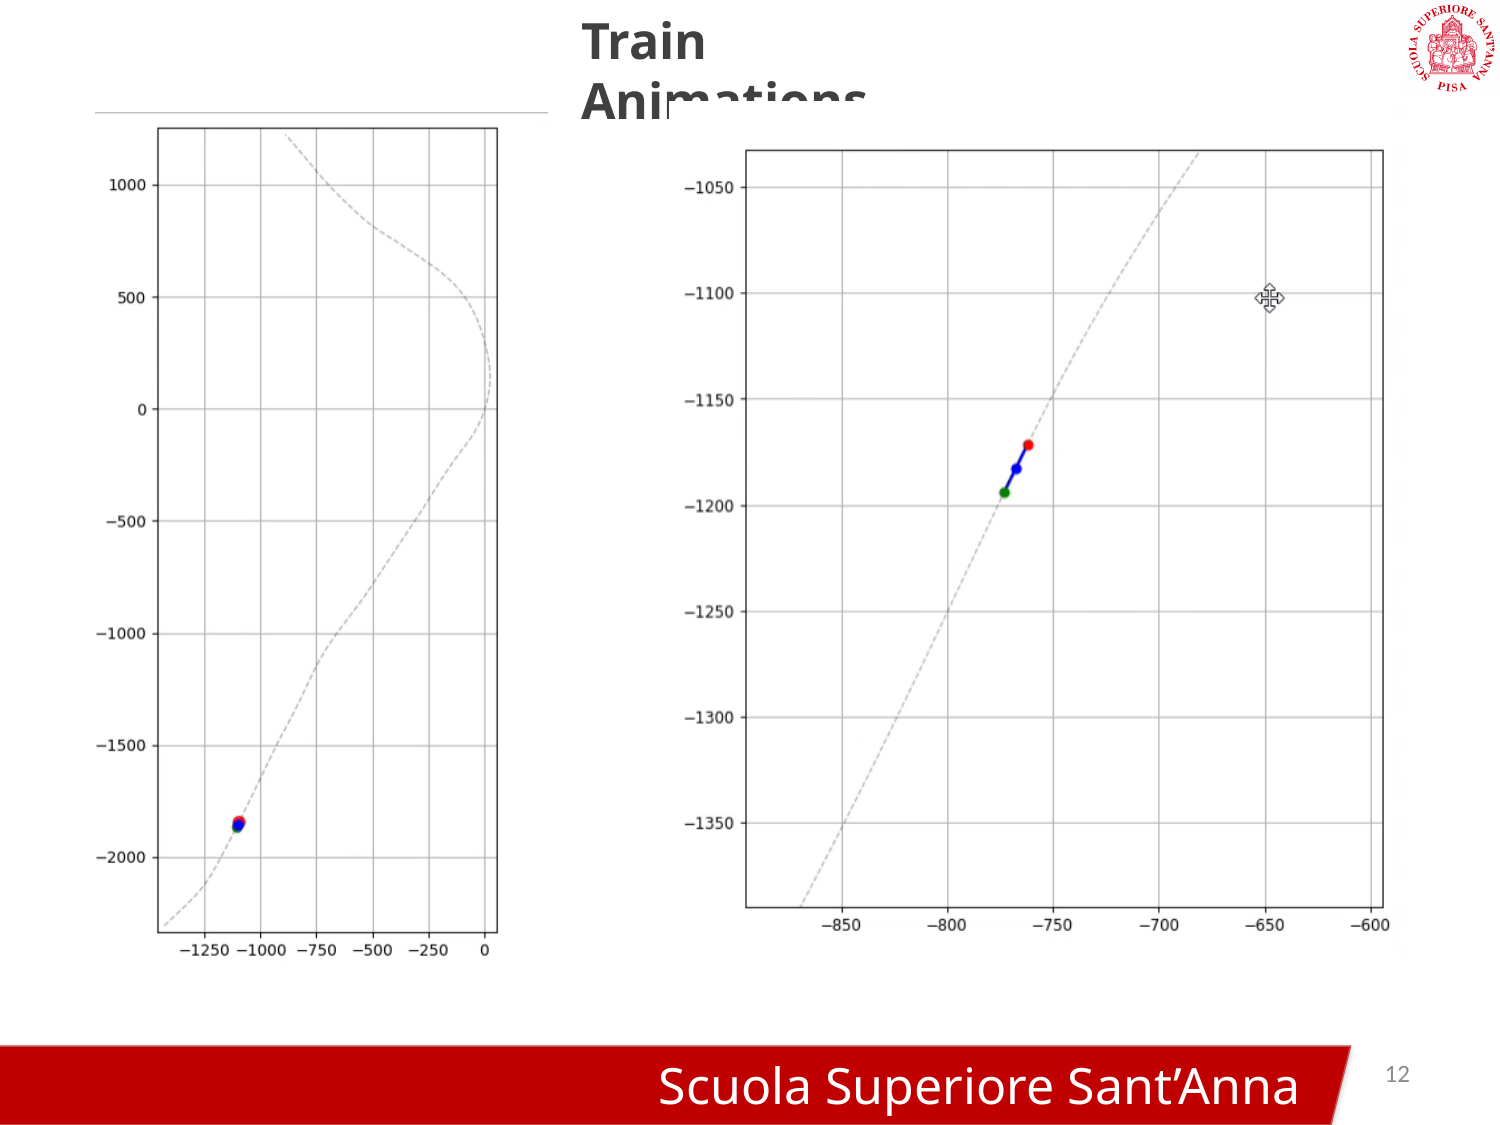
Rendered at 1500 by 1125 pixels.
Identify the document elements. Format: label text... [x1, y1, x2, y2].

text_box Scuola Superiore Sant’Anna [598, 1047, 1316, 1123]
picture [1402, 0, 1500, 97]
text_box [0, 1045, 1338, 1125]
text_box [668, 100, 1406, 957]
text_box Train Animations [566, 2, 934, 138]
slide_number 12 [1074, 1042, 1425, 1103]
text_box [94, 111, 549, 969]
